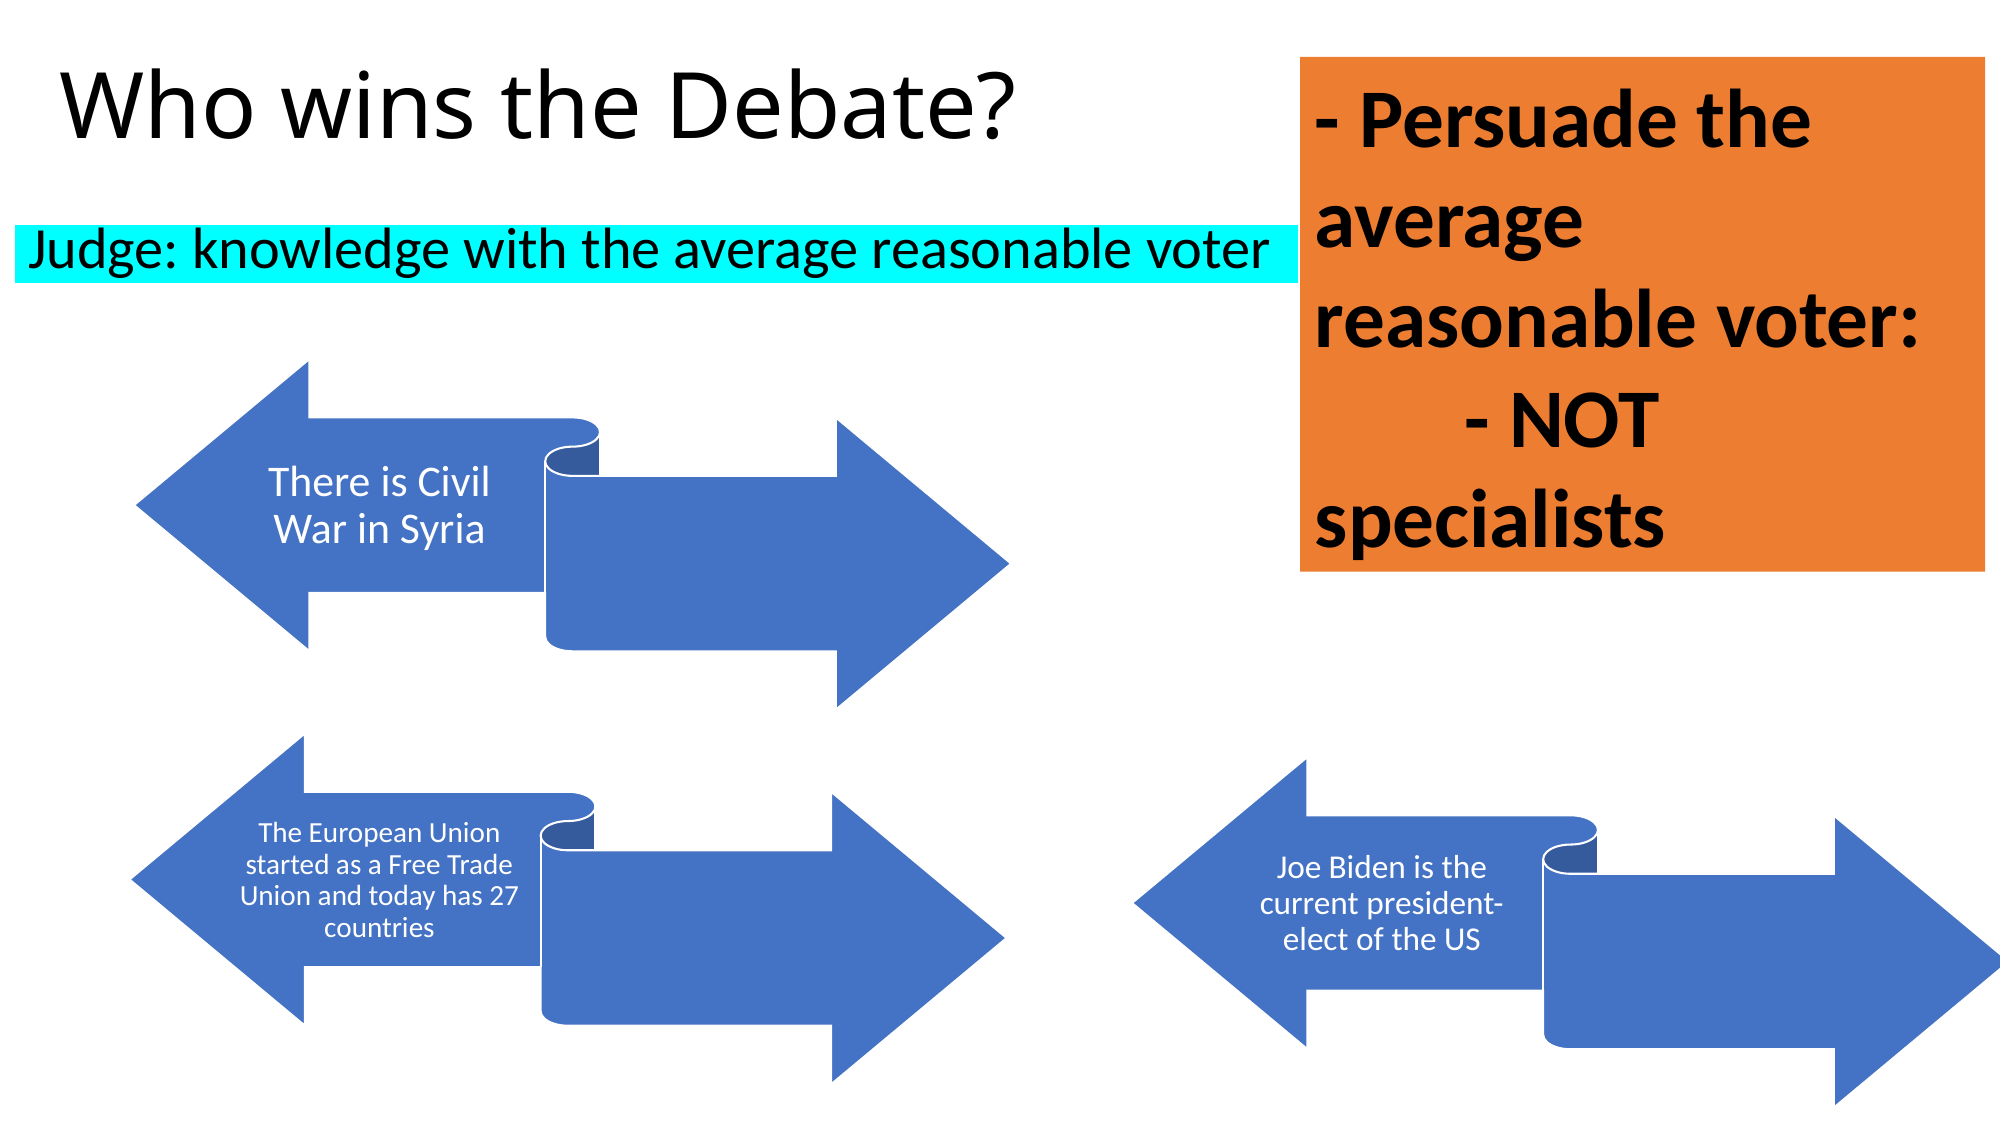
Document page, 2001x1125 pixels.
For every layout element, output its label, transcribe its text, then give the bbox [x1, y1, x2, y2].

list Judge: knowledge with the average reasonable voter [0, 211, 1334, 734]
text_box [903, 756, 2000, 1108]
text_box - Persuade the average reasonable voter: - NOT specialists [1300, 56, 1986, 572]
title Who wins the Debate? [44, 0, 1770, 211]
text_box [0, 733, 1235, 1085]
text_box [0, 358, 1235, 710]
